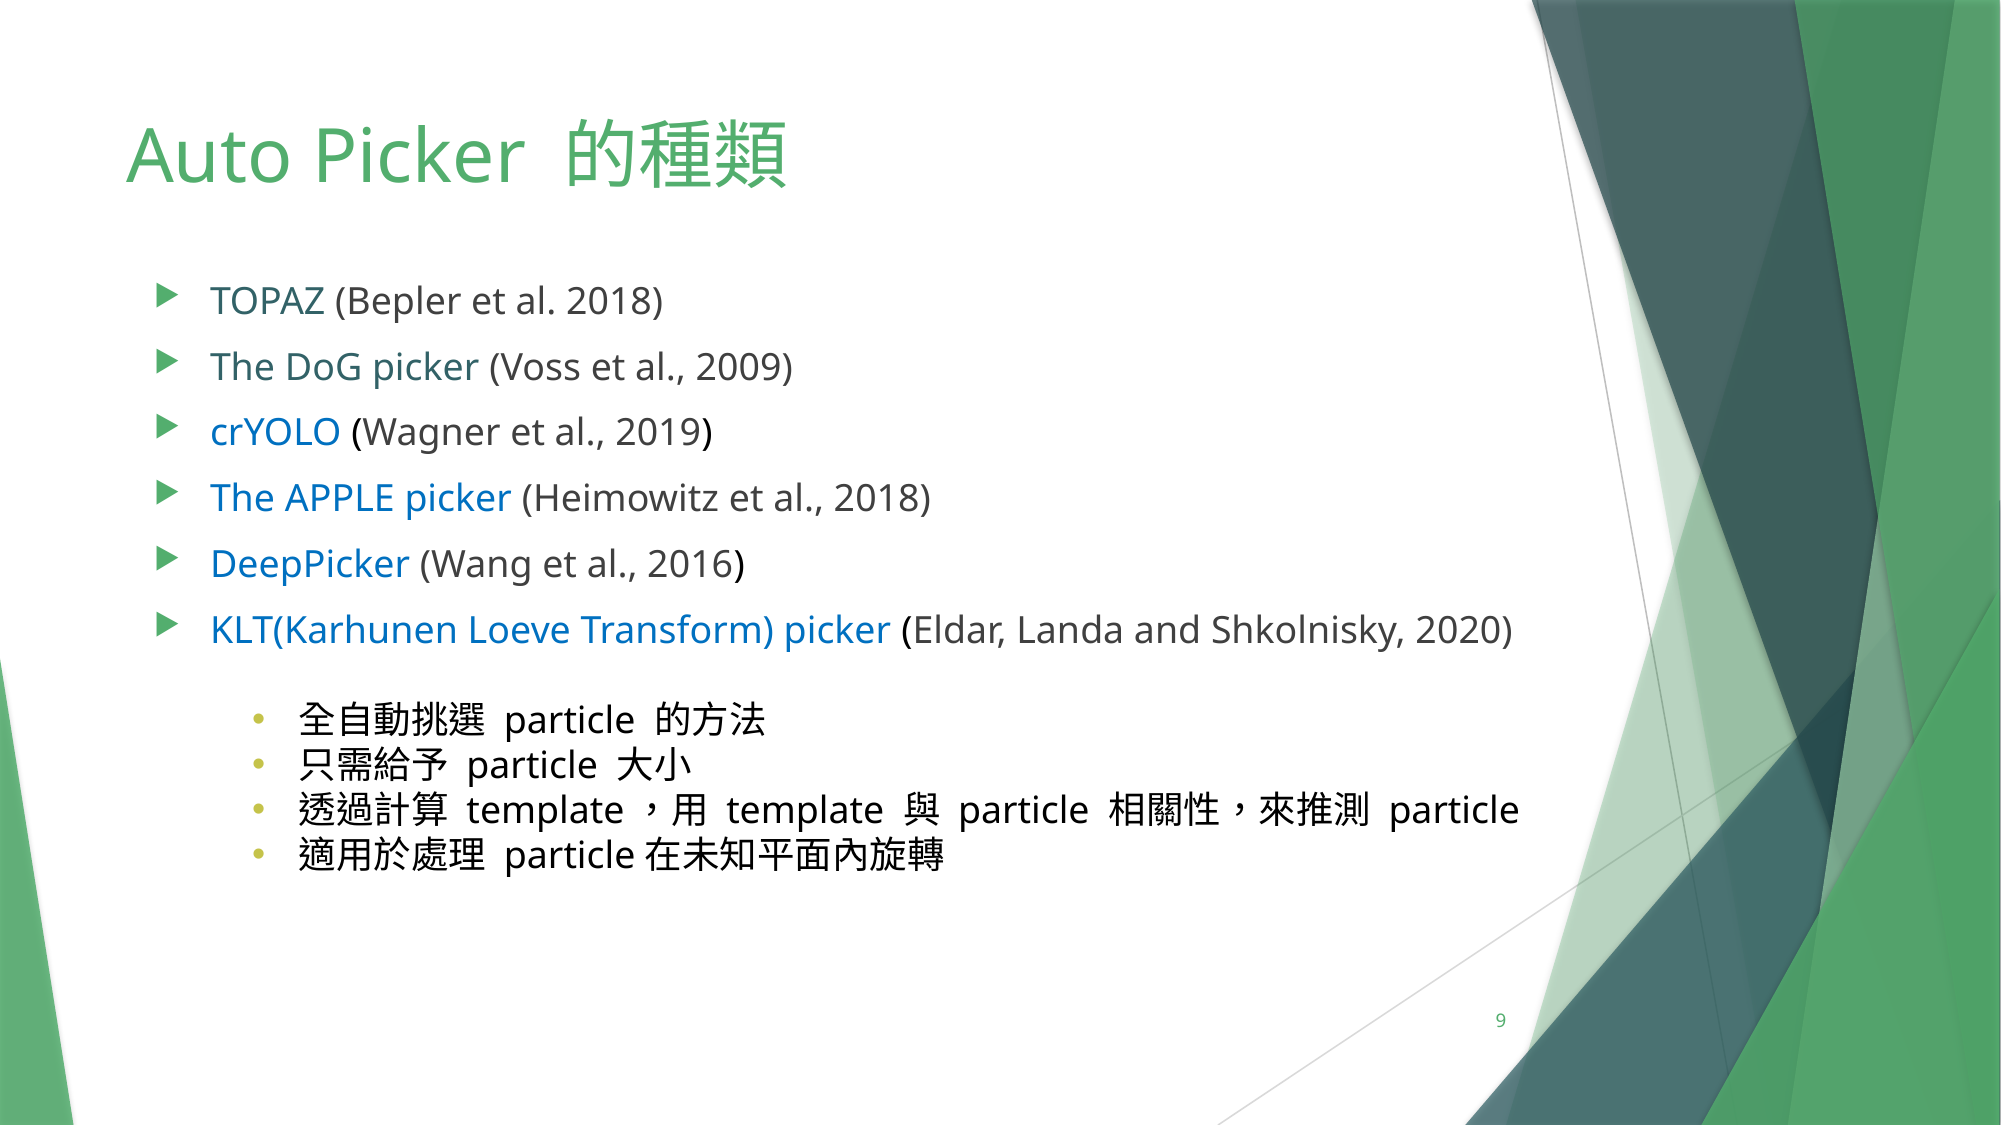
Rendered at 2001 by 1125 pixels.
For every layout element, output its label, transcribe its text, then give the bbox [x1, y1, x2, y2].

title Auto Picker 的種類 [111, 99, 1522, 317]
slide_number 9 [1409, 991, 1522, 1051]
text_box 全自動挑選 particle 的方法 只需給予 particle 大小 透過計算 template，用 template 與 particle 相關性，來推測 particle 適用於處理 particle在未知平面內旋轉 [237, 688, 1648, 883]
list TOPAZ (Bepler et al. 2018) The DoG picker (Voss et al., 2009) crYOLO (Wagner et al., 2019) The APPLE picker (Heimowitz et al., 2018) DeepPicker (Wang et al., 2016) KLT(Karhunen Loeve Transform) picker (Eldar, Landa and Shkolnisky, 2020) [138, 269, 1549, 906]
